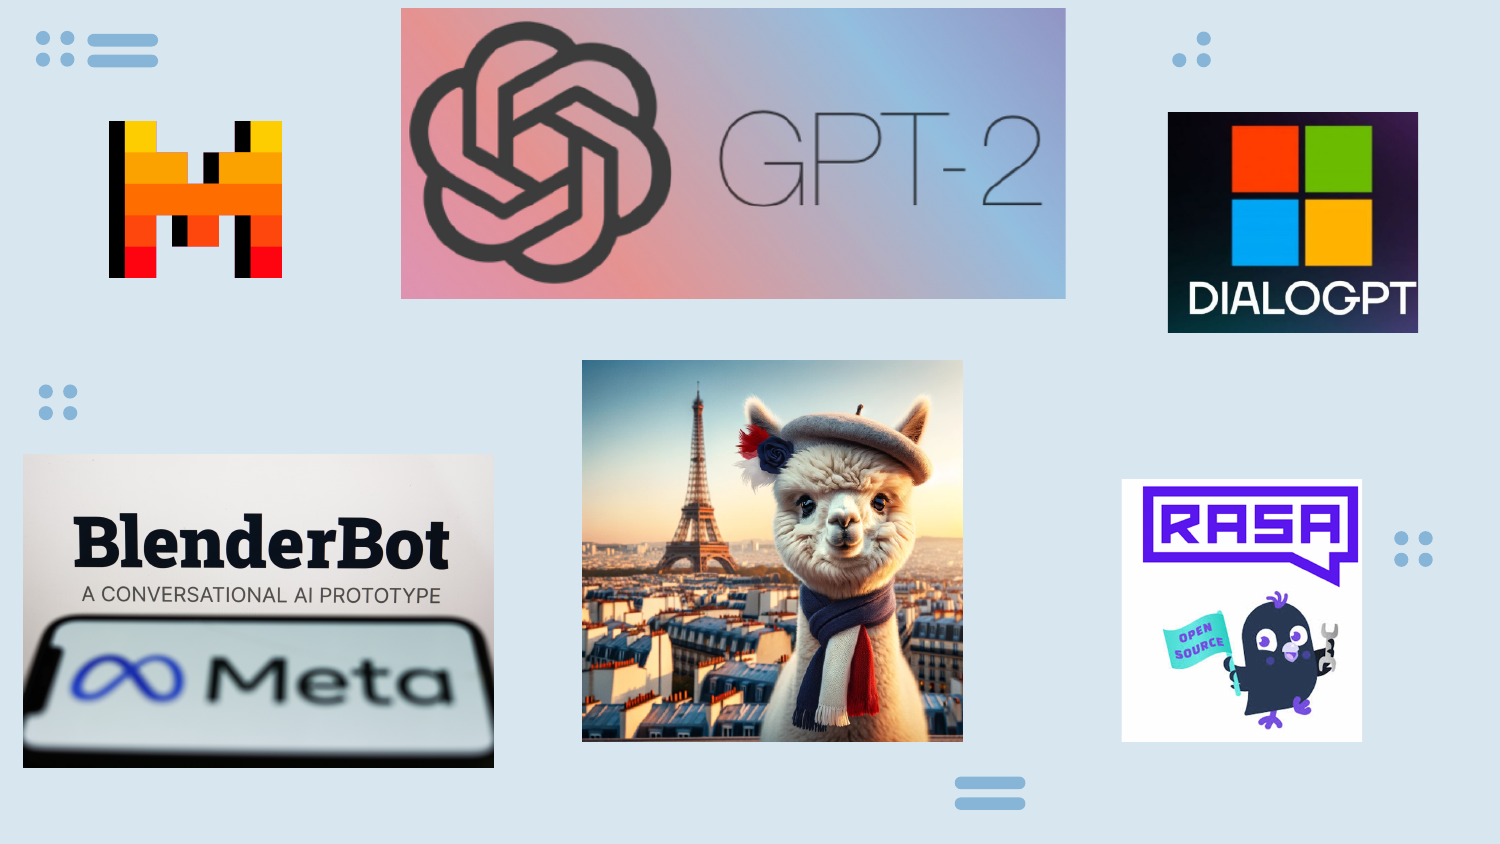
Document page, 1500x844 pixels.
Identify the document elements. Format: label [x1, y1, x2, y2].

picture [23, 453, 494, 768]
picture [581, 360, 963, 742]
picture [23, 89, 368, 310]
picture [400, 8, 1066, 300]
picture [1167, 112, 1419, 333]
picture [1121, 479, 1363, 742]
